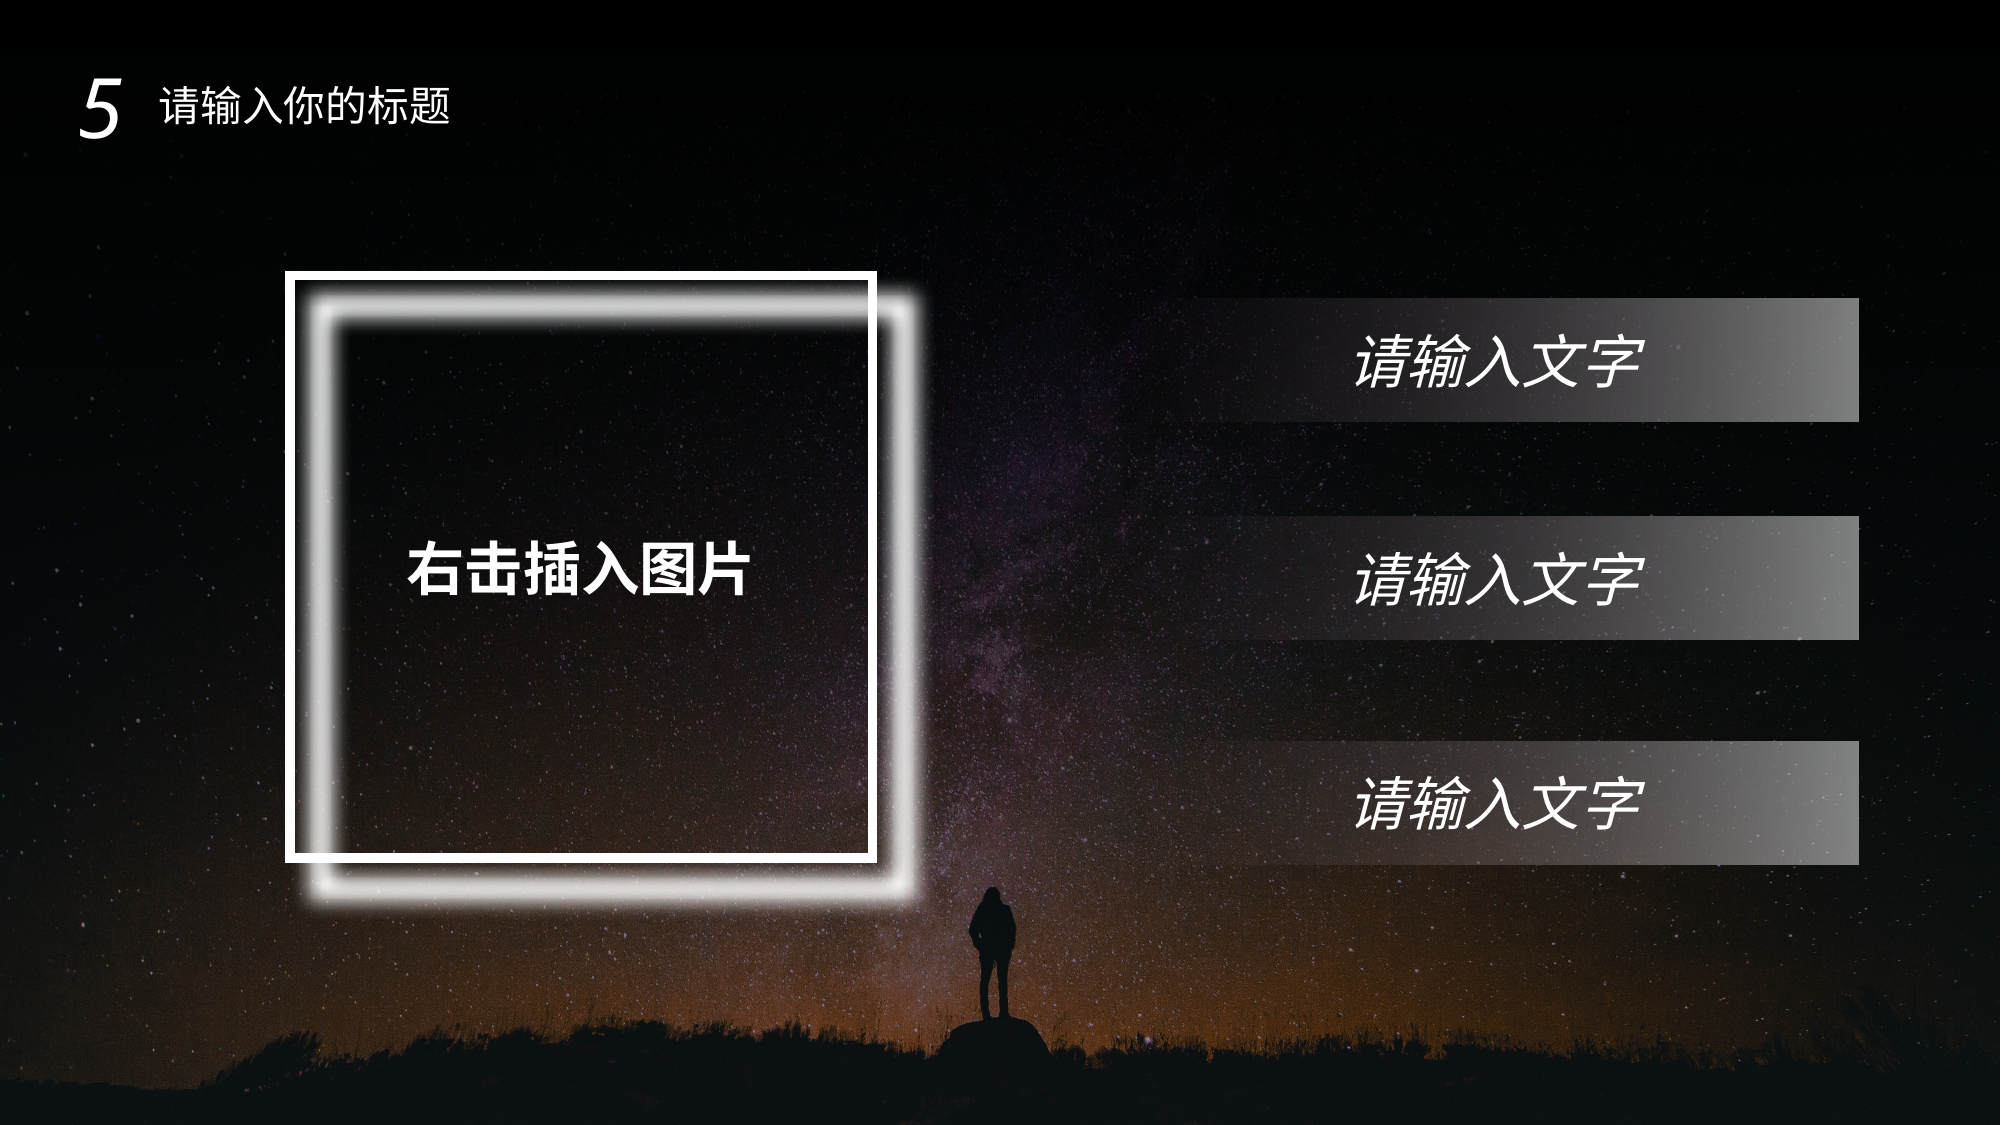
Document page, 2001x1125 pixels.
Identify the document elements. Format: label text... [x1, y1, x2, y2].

picture [0, 376, 2000, 1125]
text_box [1126, 740, 1859, 865]
text_box [1126, 298, 1859, 423]
text_box 请输入文字 [1332, 759, 1654, 845]
text_box 请输入文字 [1332, 317, 1654, 403]
text_box [1126, 516, 1859, 641]
text_box 5 [62, 47, 139, 163]
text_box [290, 275, 904, 889]
text_box 请输入你的标题 [143, 72, 466, 138]
text_box 请输入文字 [1332, 535, 1654, 621]
